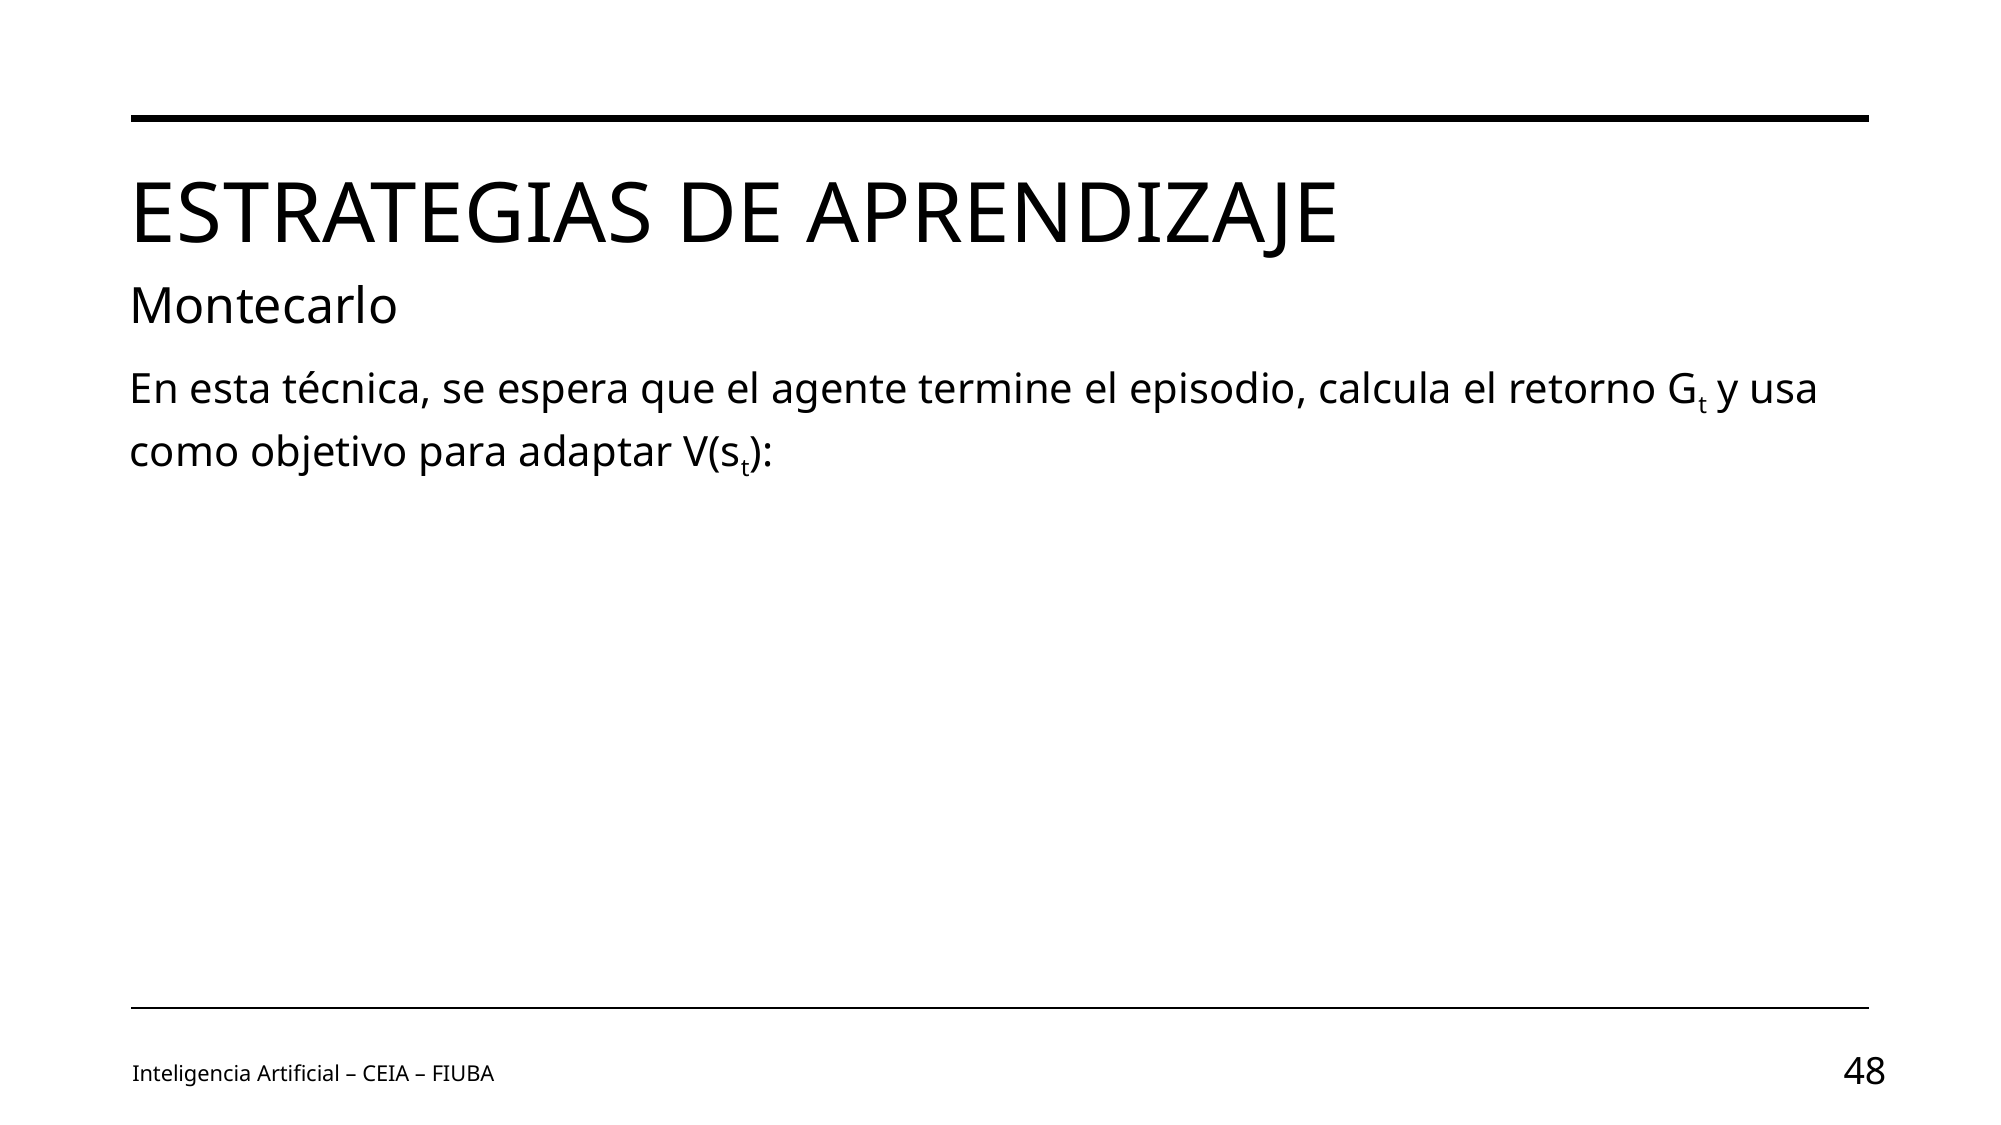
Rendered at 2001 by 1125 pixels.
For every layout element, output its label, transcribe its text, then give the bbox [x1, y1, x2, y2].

title Estrategias de aprendizaje [114, 151, 1869, 265]
slide_number 48 [1791, 1042, 1902, 1103]
text_box Montecarlo [114, 265, 1914, 341]
footer Inteligencia Artificial – CEIA – FIUBA [117, 1042, 862, 1103]
